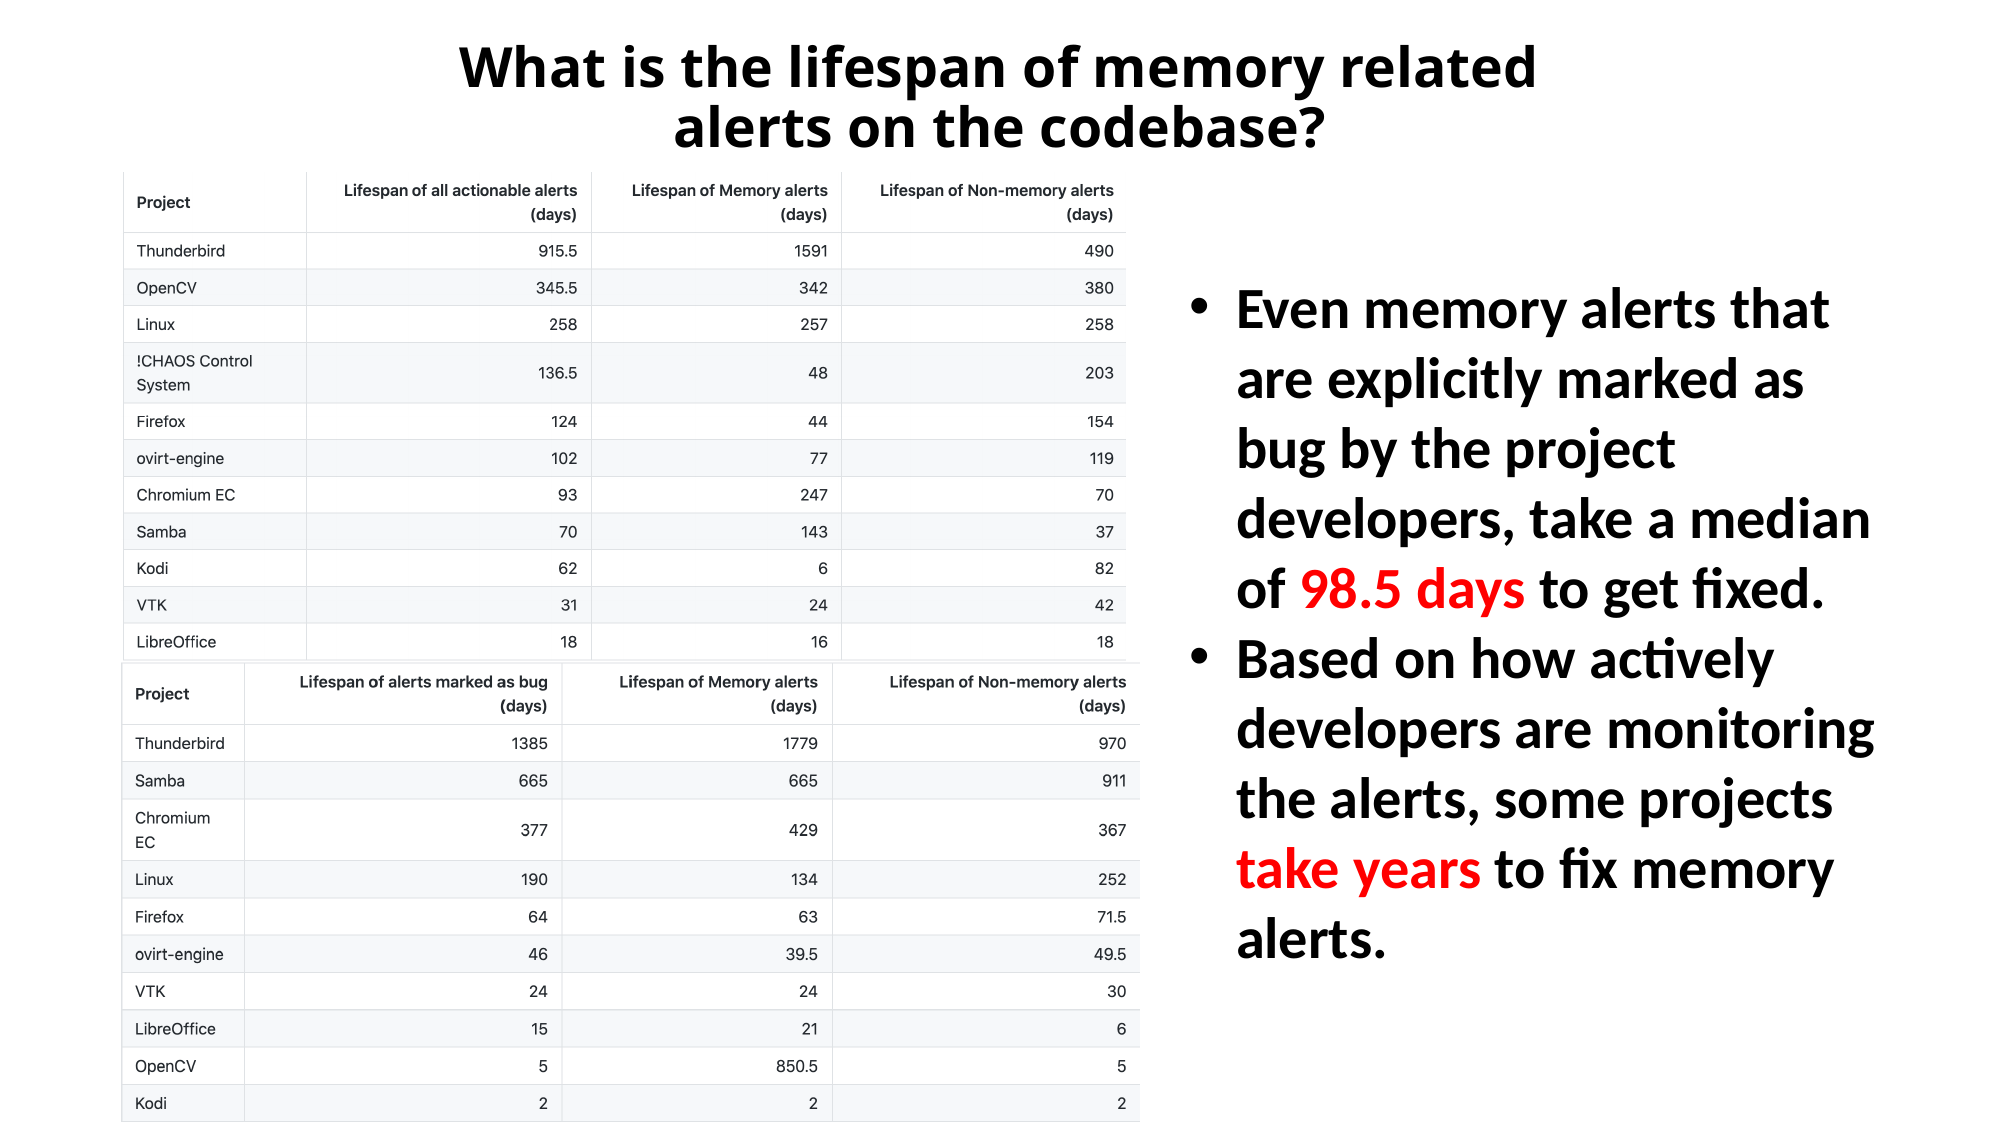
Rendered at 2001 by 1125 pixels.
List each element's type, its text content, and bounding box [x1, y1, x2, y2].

title What is the lifespan of memory related alerts on the codebase? [409, 31, 1591, 249]
text_box Even memory alerts that are explicitly marked as bug by the project developers, take a median of 98.5 days to get fixed. Based on how actively developers are monitoring the alerts, some projects take years to fix memory alerts. [1174, 263, 1901, 978]
picture [121, 171, 1140, 1125]
